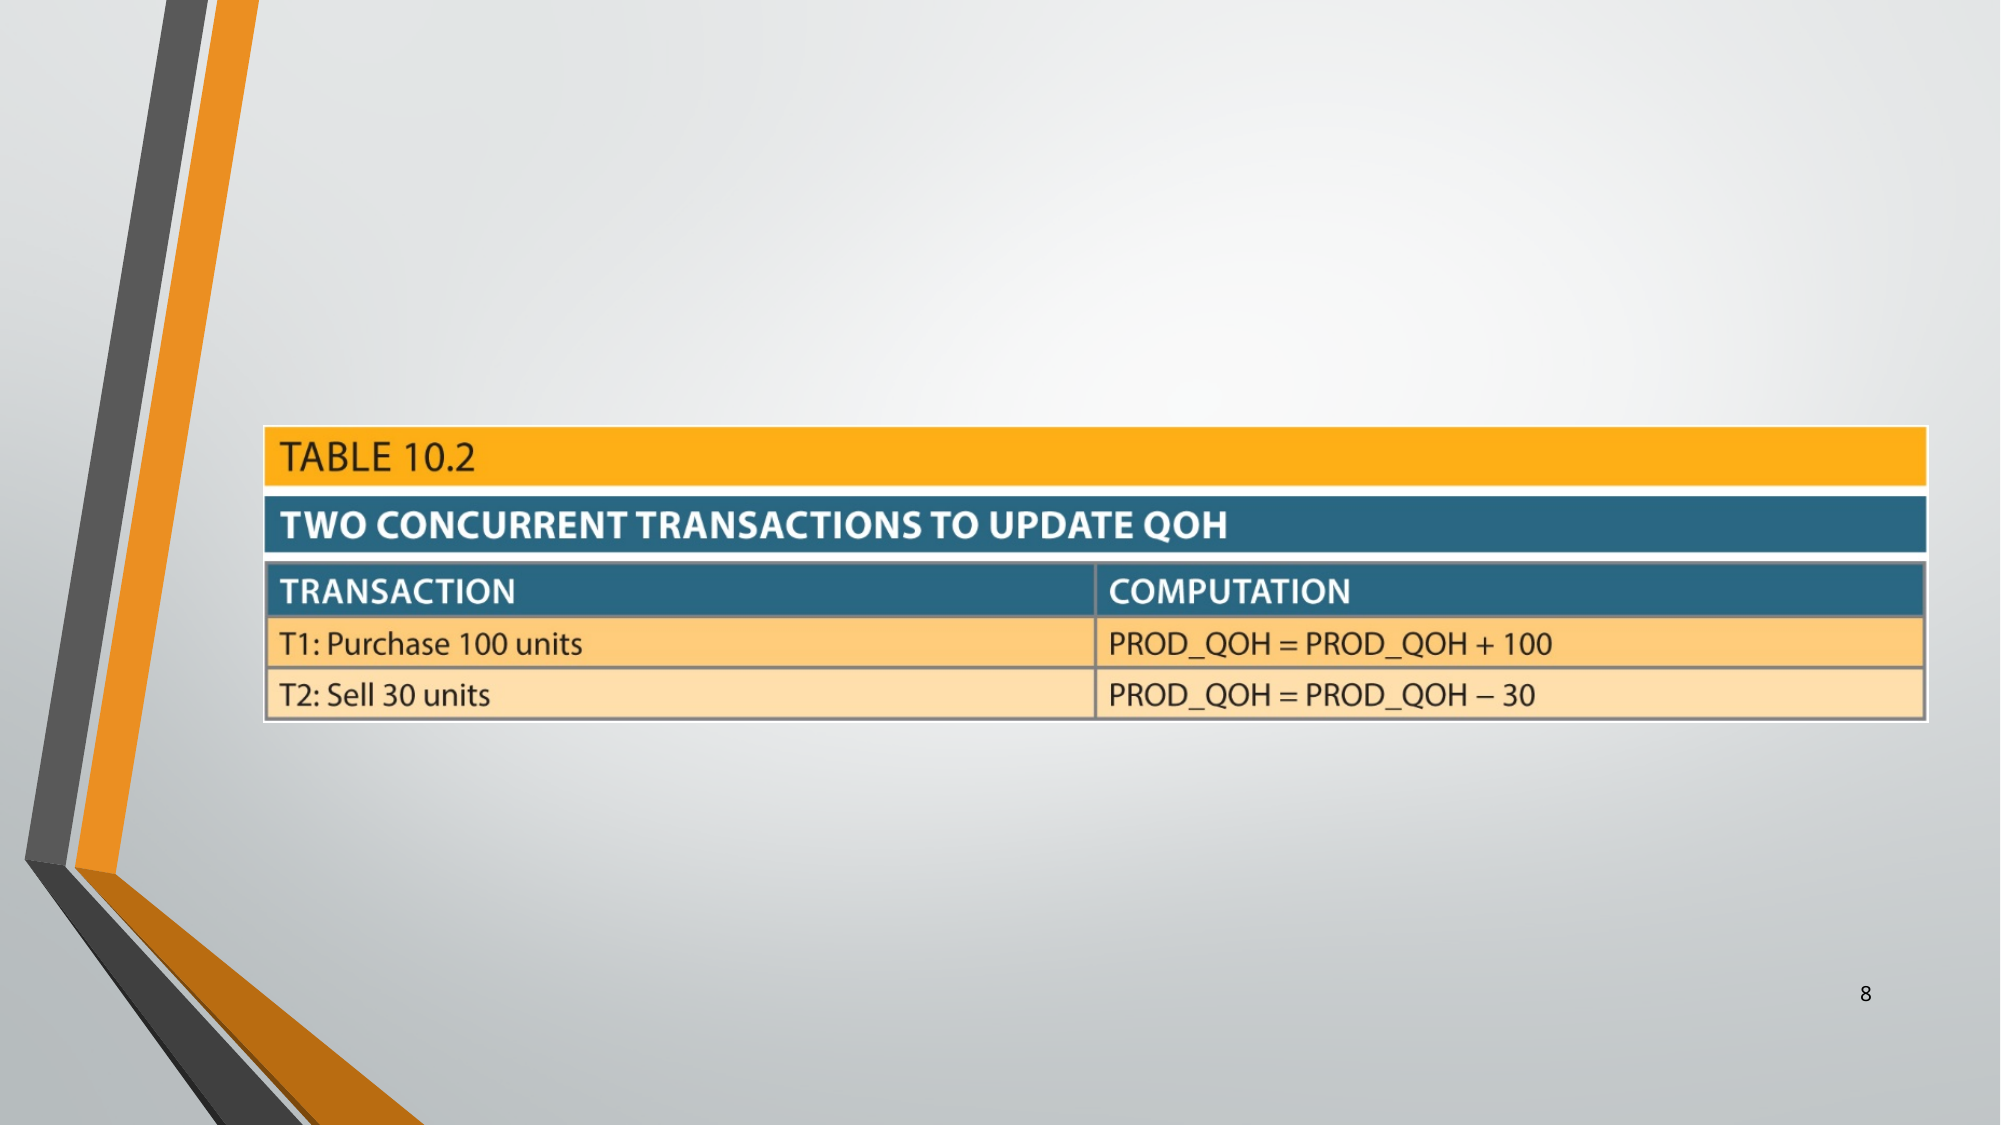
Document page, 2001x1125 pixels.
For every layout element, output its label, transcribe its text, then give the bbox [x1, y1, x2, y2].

picture [263, 425, 1929, 724]
slide_number 8 [1796, 965, 1887, 1025]
